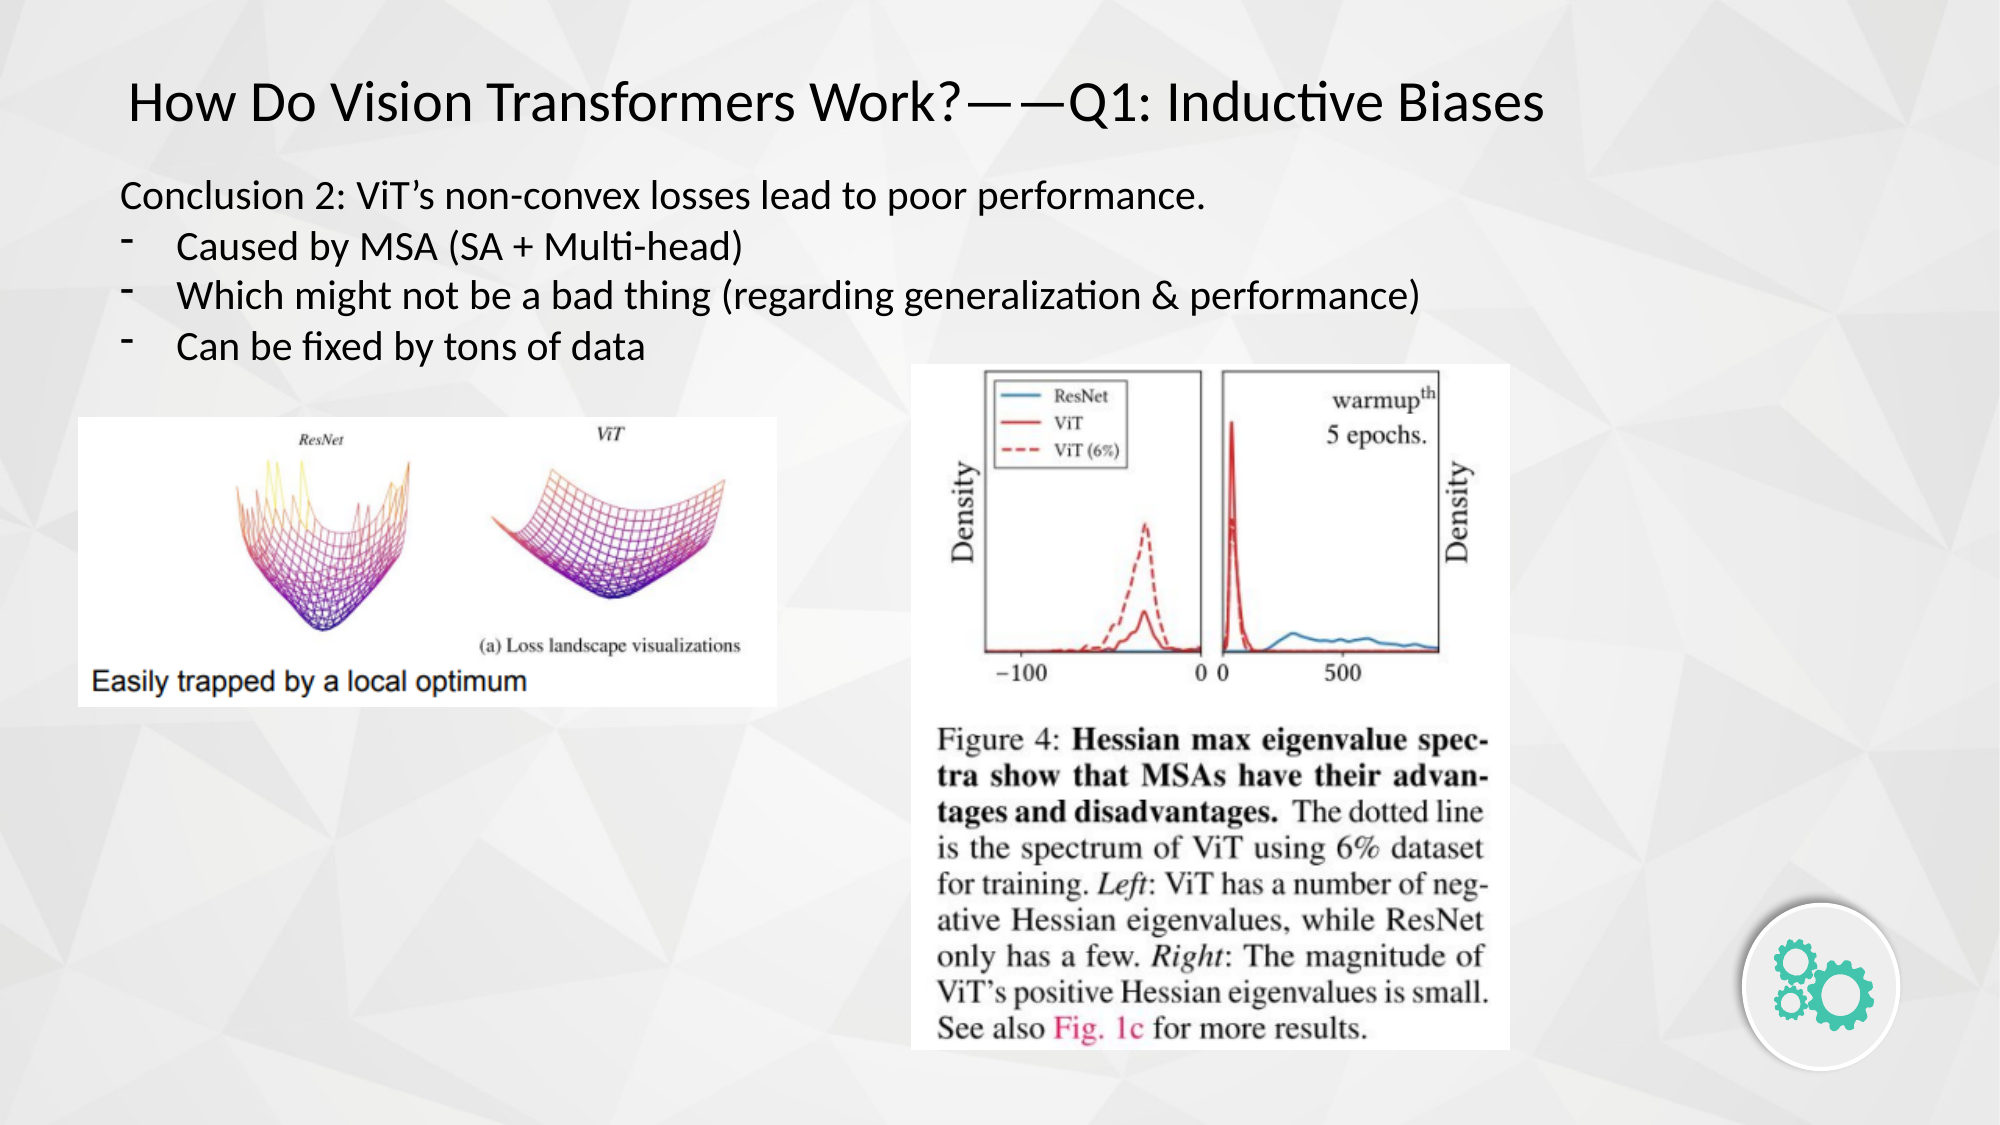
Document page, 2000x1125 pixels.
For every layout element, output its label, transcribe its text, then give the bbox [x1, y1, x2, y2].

picture [0, 0, 2000, 1125]
text_box Conclusion 2: ViT’s non-convex losses lead to poor performance. Caused by MSA (SA + Multi-head) Which might not be a bad thing (regarding generalization & performance) Can be fixed by tons of data [105, 160, 1726, 376]
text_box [1743, 904, 1899, 1070]
text_box How Do Vision Transformers Work?——Q1: Inductive Biases [113, 55, 1674, 141]
